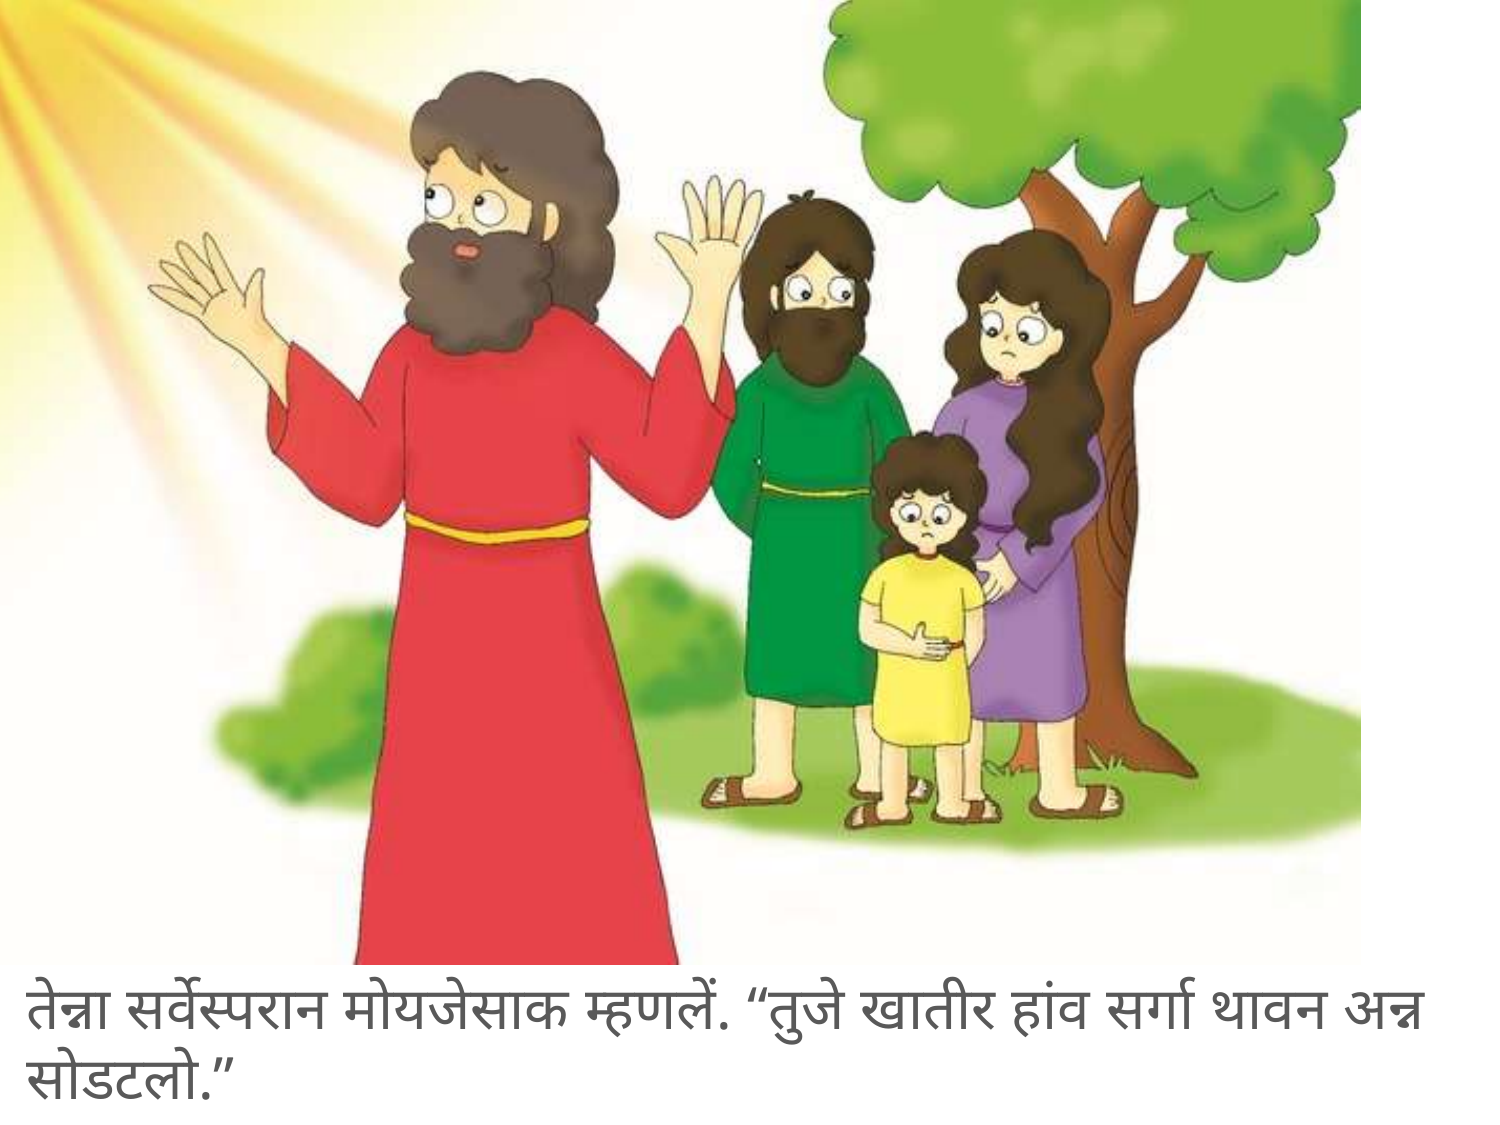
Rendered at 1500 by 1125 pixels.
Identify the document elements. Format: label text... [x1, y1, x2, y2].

picture [0, 0, 1362, 965]
text_box तेन्ना सर्वेस्परान मोयजेसाक म्हणलें. “तुजे खातीर हांव सर्गा थावन अन्न सोडटलो.” [11, 964, 1483, 1119]
